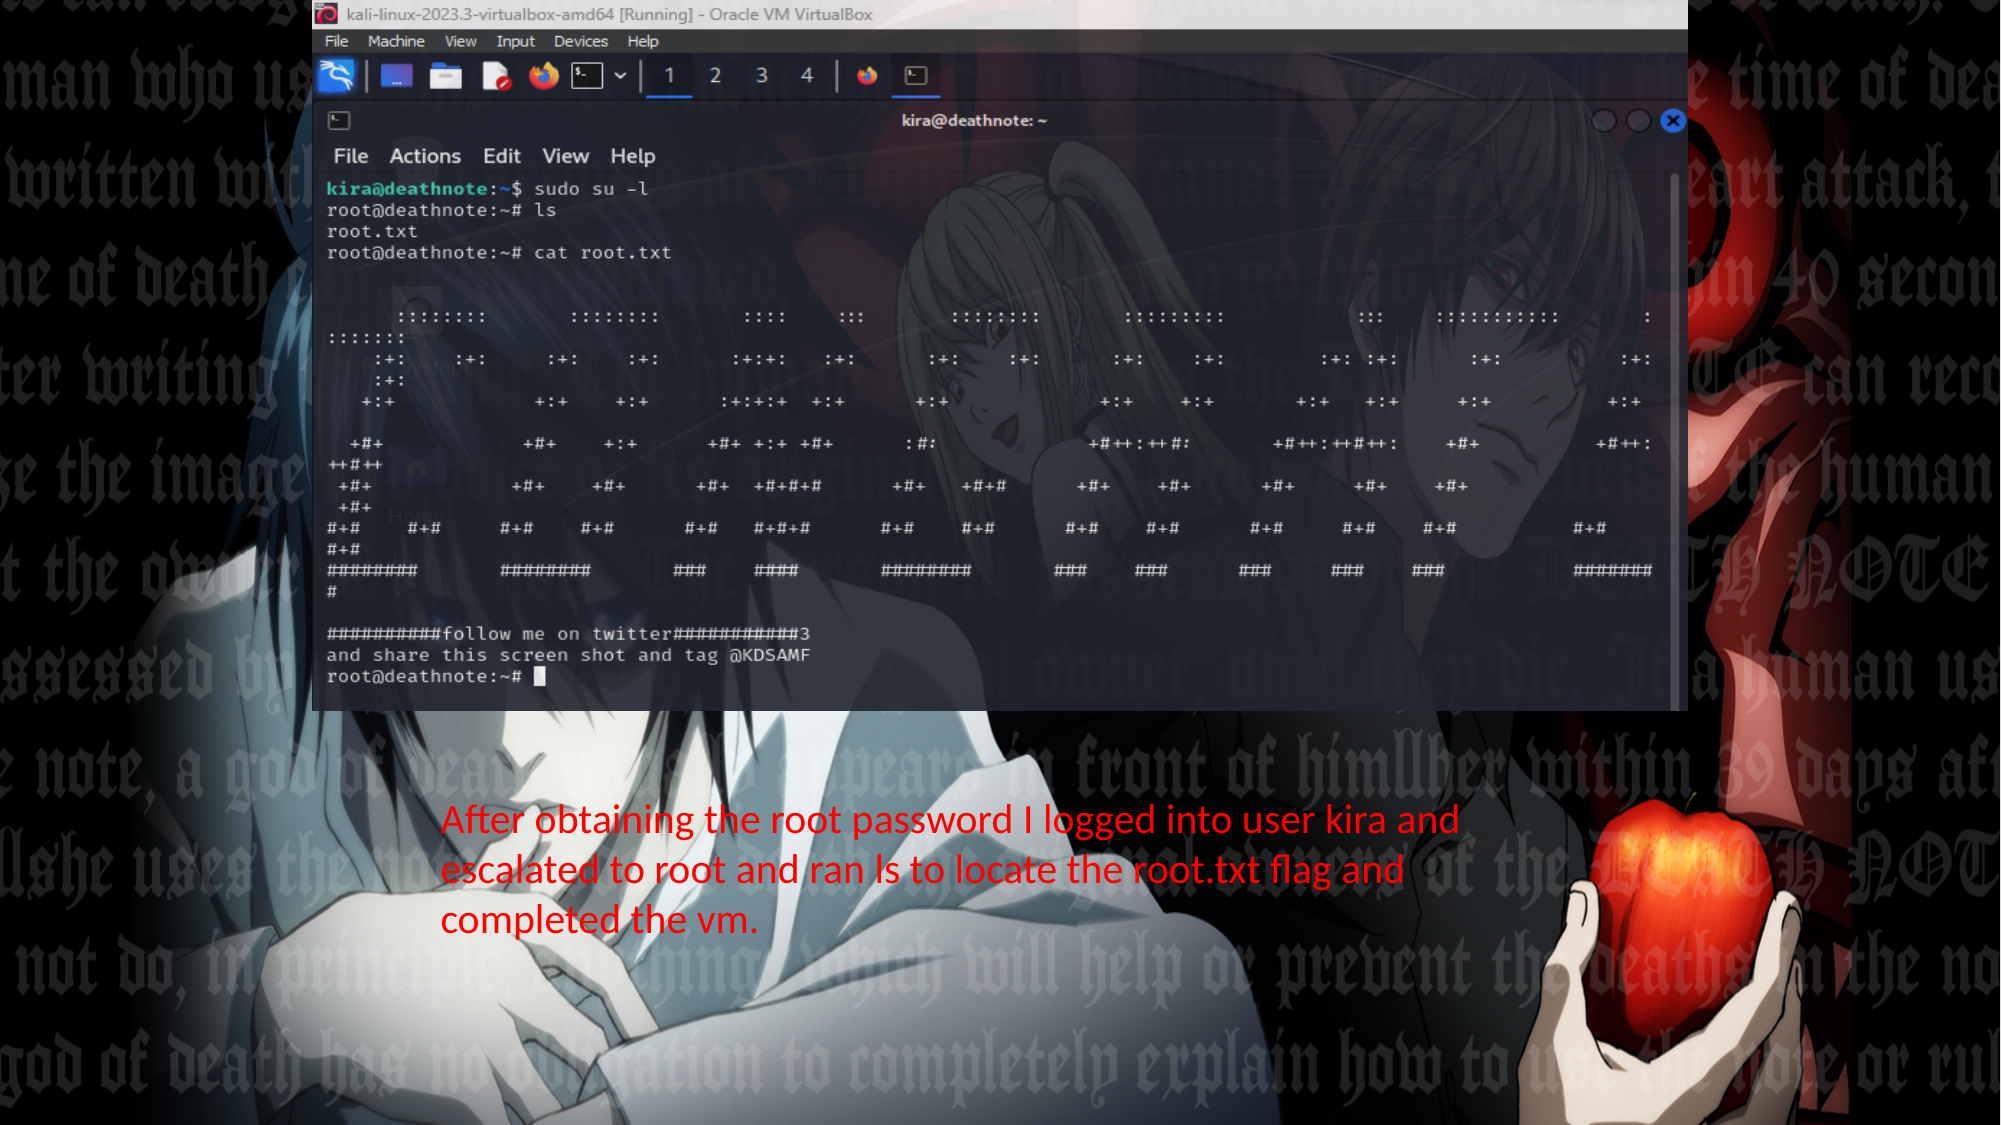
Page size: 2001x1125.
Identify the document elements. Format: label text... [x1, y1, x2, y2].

text_box [0, 0, 2000, 1125]
text_box After obtaining the root password I logged into user kira and escalated to root and ran ls to locate the root.txt flag and completed the vm. [425, 784, 1575, 950]
picture [312, 0, 1688, 711]
